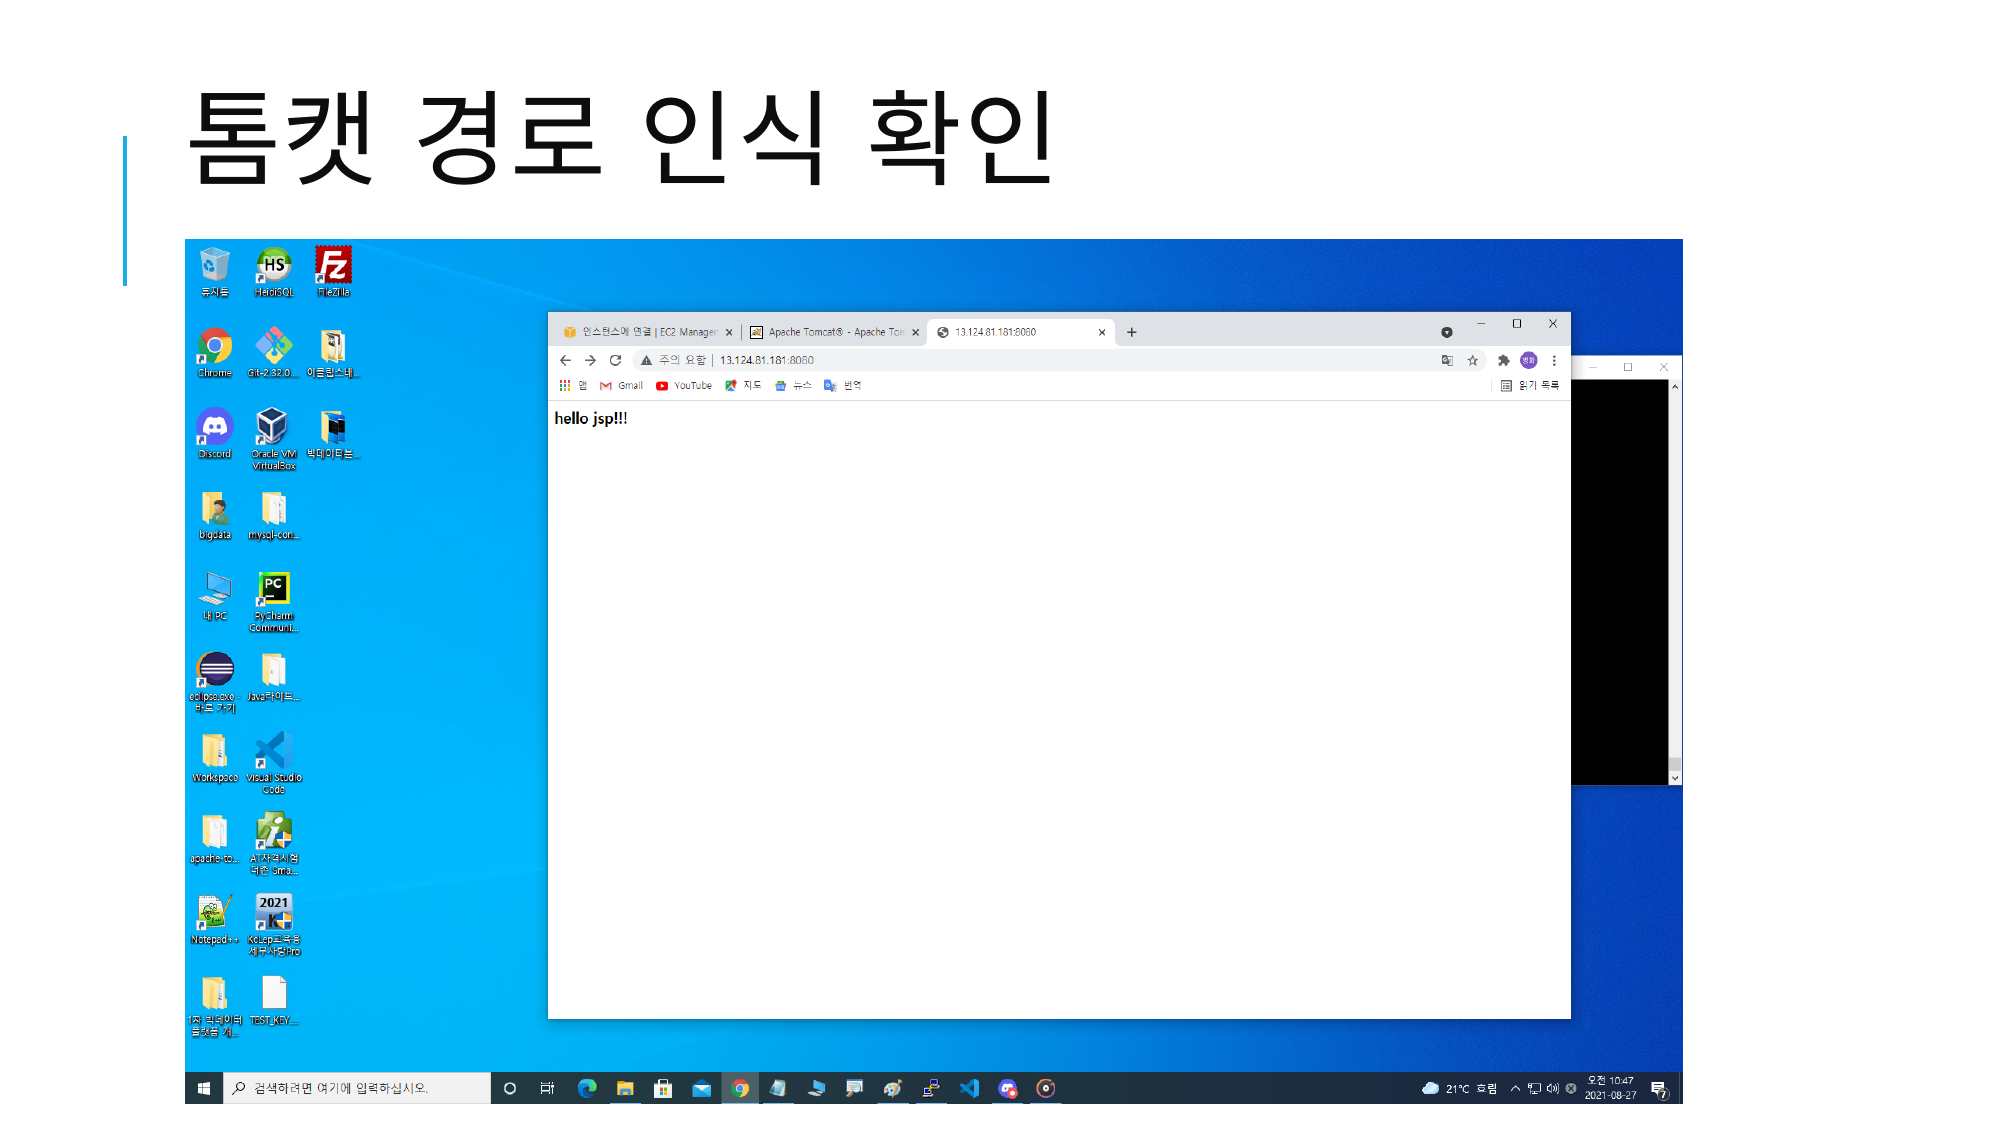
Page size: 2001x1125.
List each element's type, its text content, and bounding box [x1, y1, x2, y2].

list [185, 239, 1684, 1104]
title 톰캣 경로 인식 확인 [170, 24, 1765, 271]
